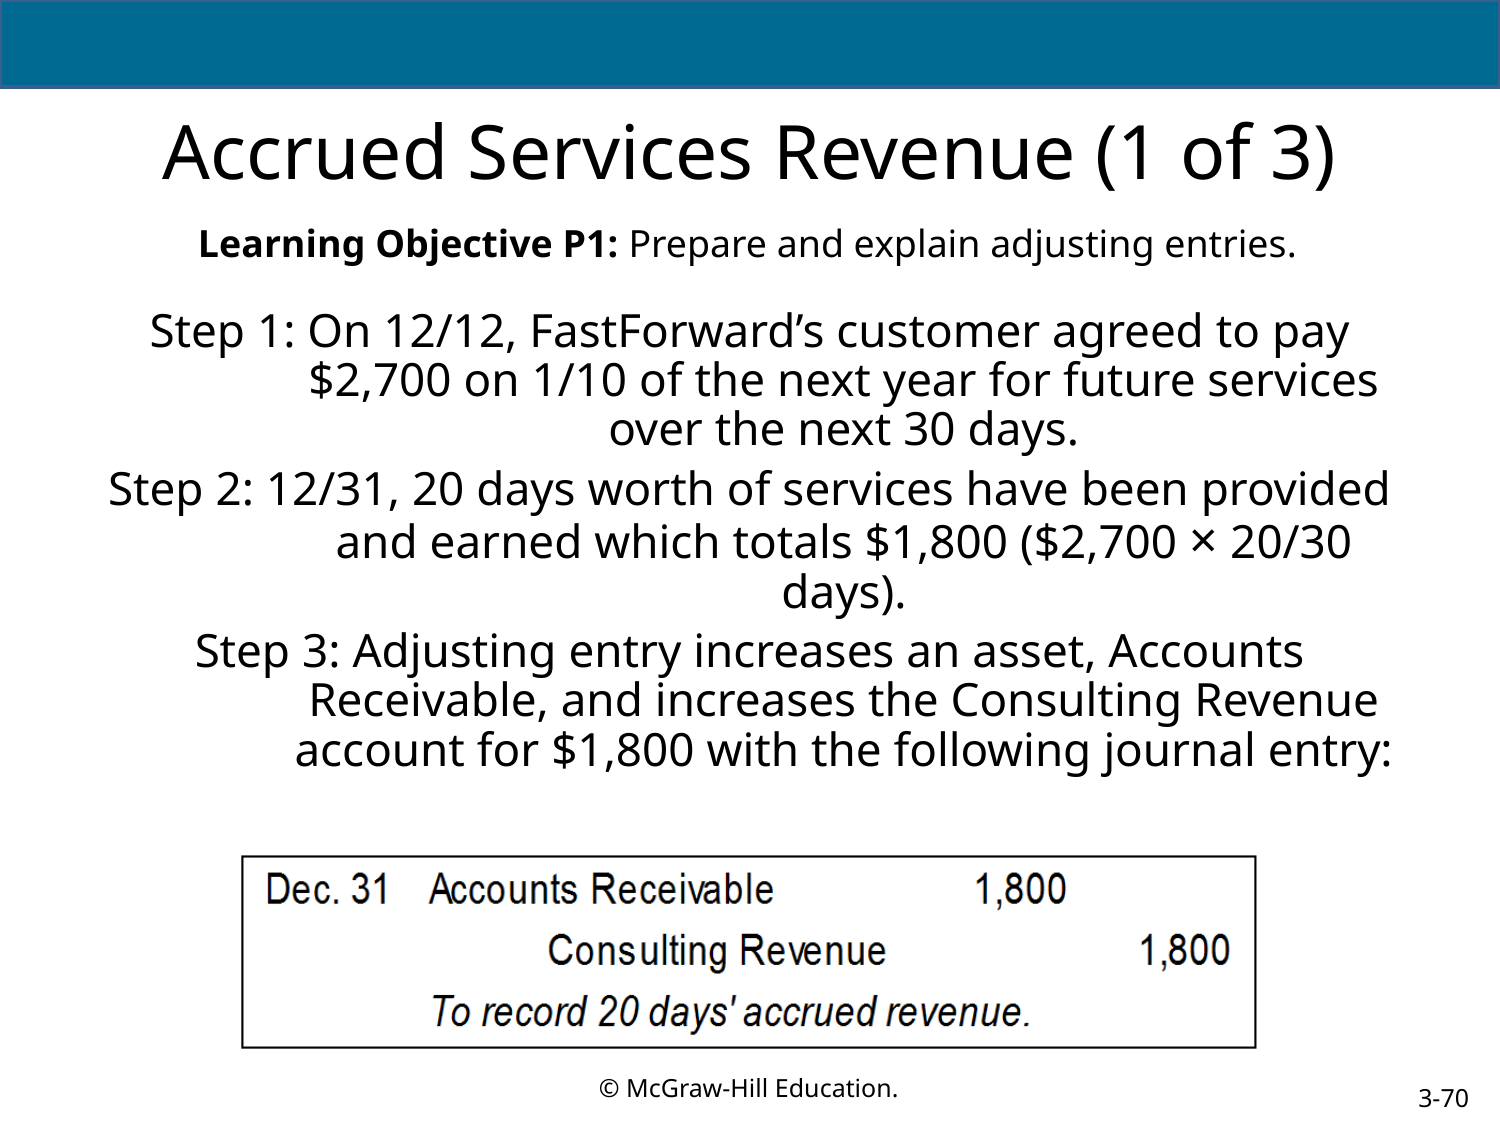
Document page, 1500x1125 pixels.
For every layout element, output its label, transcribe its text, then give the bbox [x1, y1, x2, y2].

title Accrued Services Revenue (1 of 3) [0, 87, 1500, 213]
list Learning Objective P1: Prepare and explain adjusting entries. [118, 212, 1377, 276]
picture [236, 849, 1265, 1054]
list Step 1: On 12/12, FastForward’s customer agreed to pay $2,700 on 1/10 of the next year for future services over the next 30 days. Step 2: 12/31, 20 days worth of services have been provided and earned which totals $1,800 ($2,700 × 20/30 days). Step 3: Adjusting entry increases an asset, Accounts Receivable, and increases the Consulting Revenue account for $1,800 with the following journal entry: [74, 299, 1426, 838]
